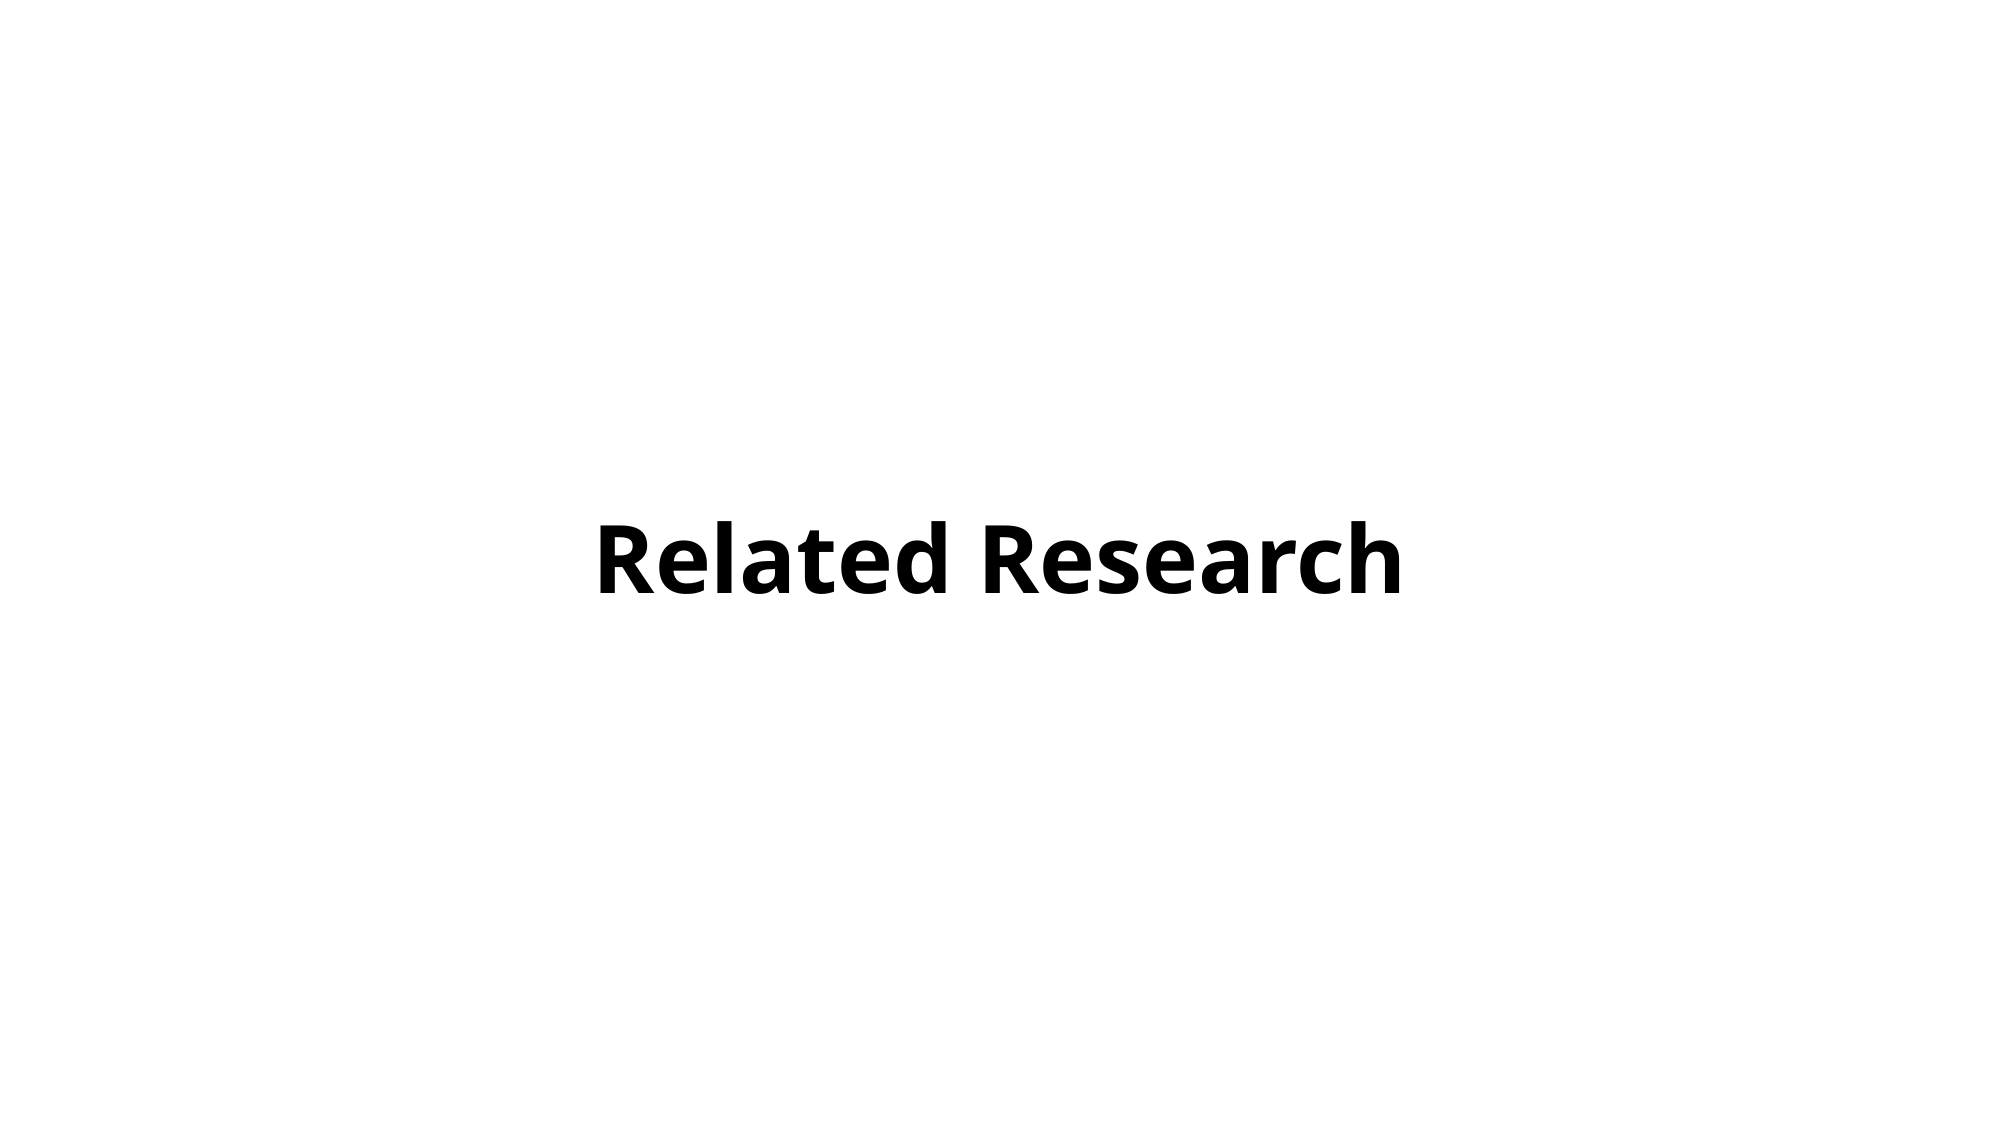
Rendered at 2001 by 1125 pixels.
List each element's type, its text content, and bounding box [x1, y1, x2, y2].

title Related Research [577, 453, 1423, 672]
